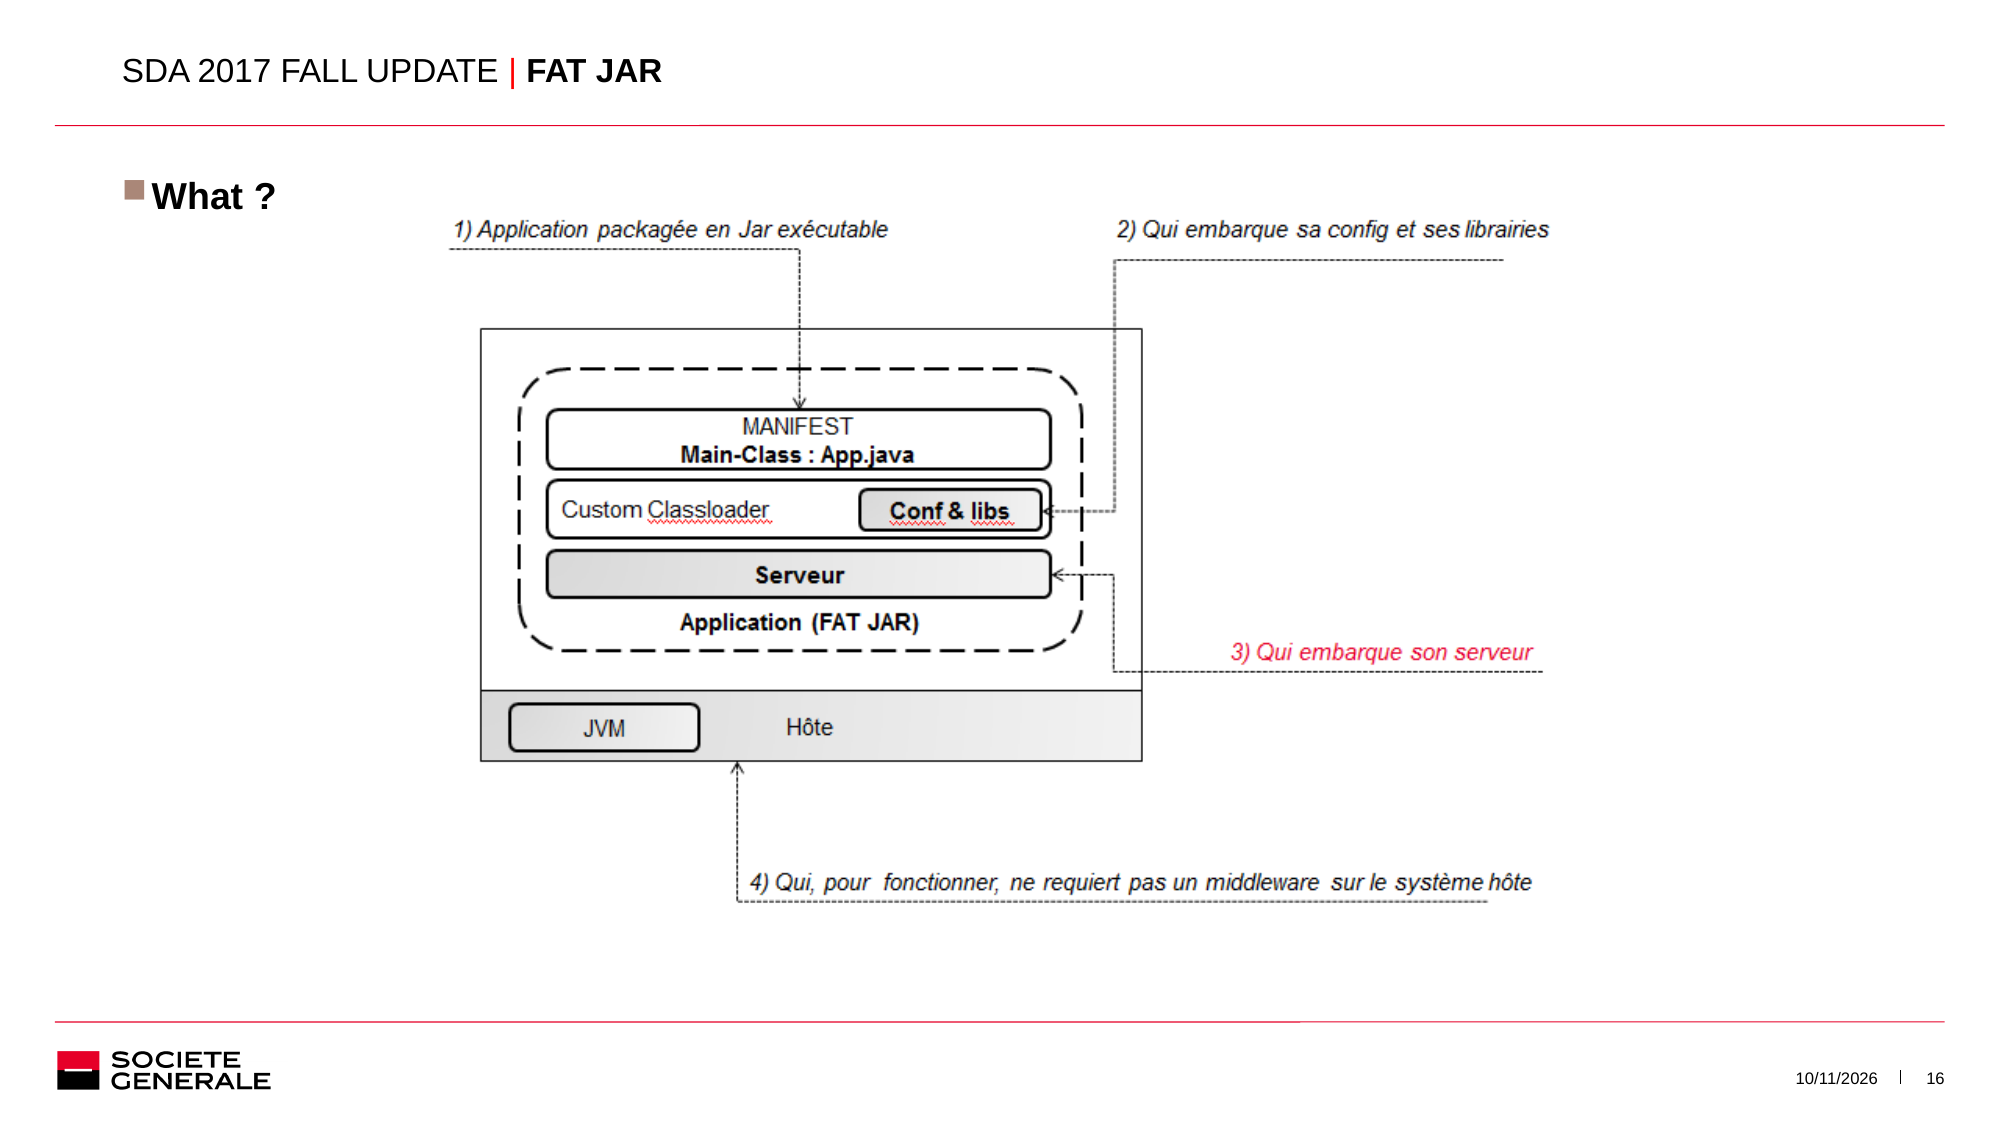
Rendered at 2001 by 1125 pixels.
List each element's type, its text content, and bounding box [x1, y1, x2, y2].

list What ? [121, 172, 1878, 1000]
picture [445, 211, 1555, 914]
title SDA 2017 FALL UPDATE | FAT JAr [121, 42, 1878, 90]
picture [51, 1037, 288, 1103]
